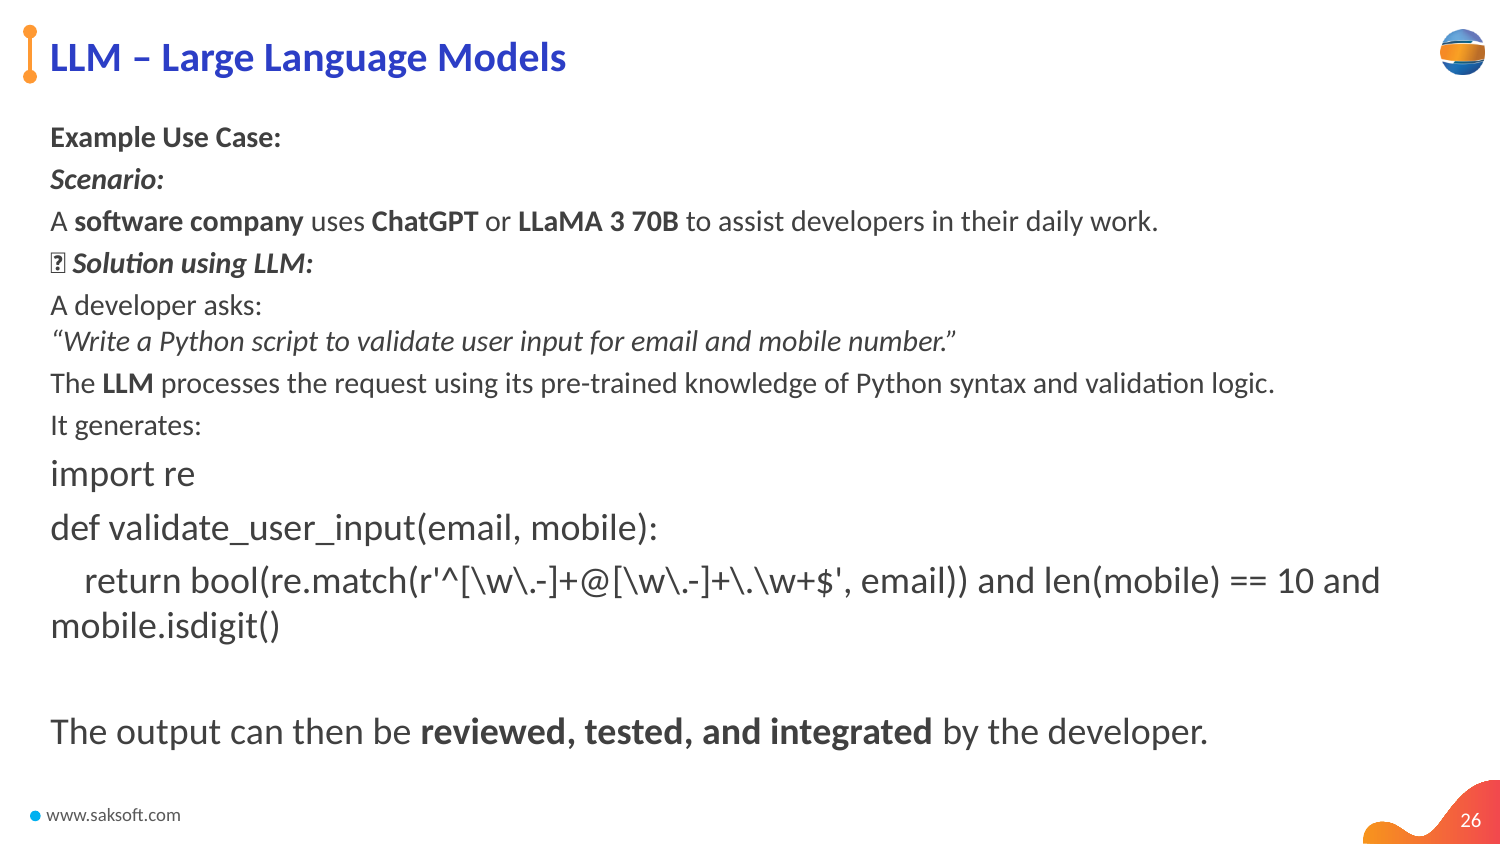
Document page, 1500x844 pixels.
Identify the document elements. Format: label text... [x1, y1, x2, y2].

list Example Use Case: Scenario: A software company uses ChatGPT or LLaMA 3 70B to assist developers in their daily work. 🧠 Solution using LLM: A developer asks: “Write a Python script to validate user input for email and mobile number.” The LLM processes the request using its pre-trained knowledge of Python syntax and validation logic. It generates: import re def validate_user_input(email, mobile): return bool(re.match(r'^[\w\.-]+@[\w\.-]+\.\w+$', email)) and len(mobile) == 10 and mobile.isdigit() The output can then be reviewed, tested, and integrated by the developer. [35, 110, 1453, 762]
picture [1453, 29, 1485, 75]
slide_number 26 [1442, 798, 1500, 844]
title LLM – Large Language Models [35, 16, 1453, 93]
